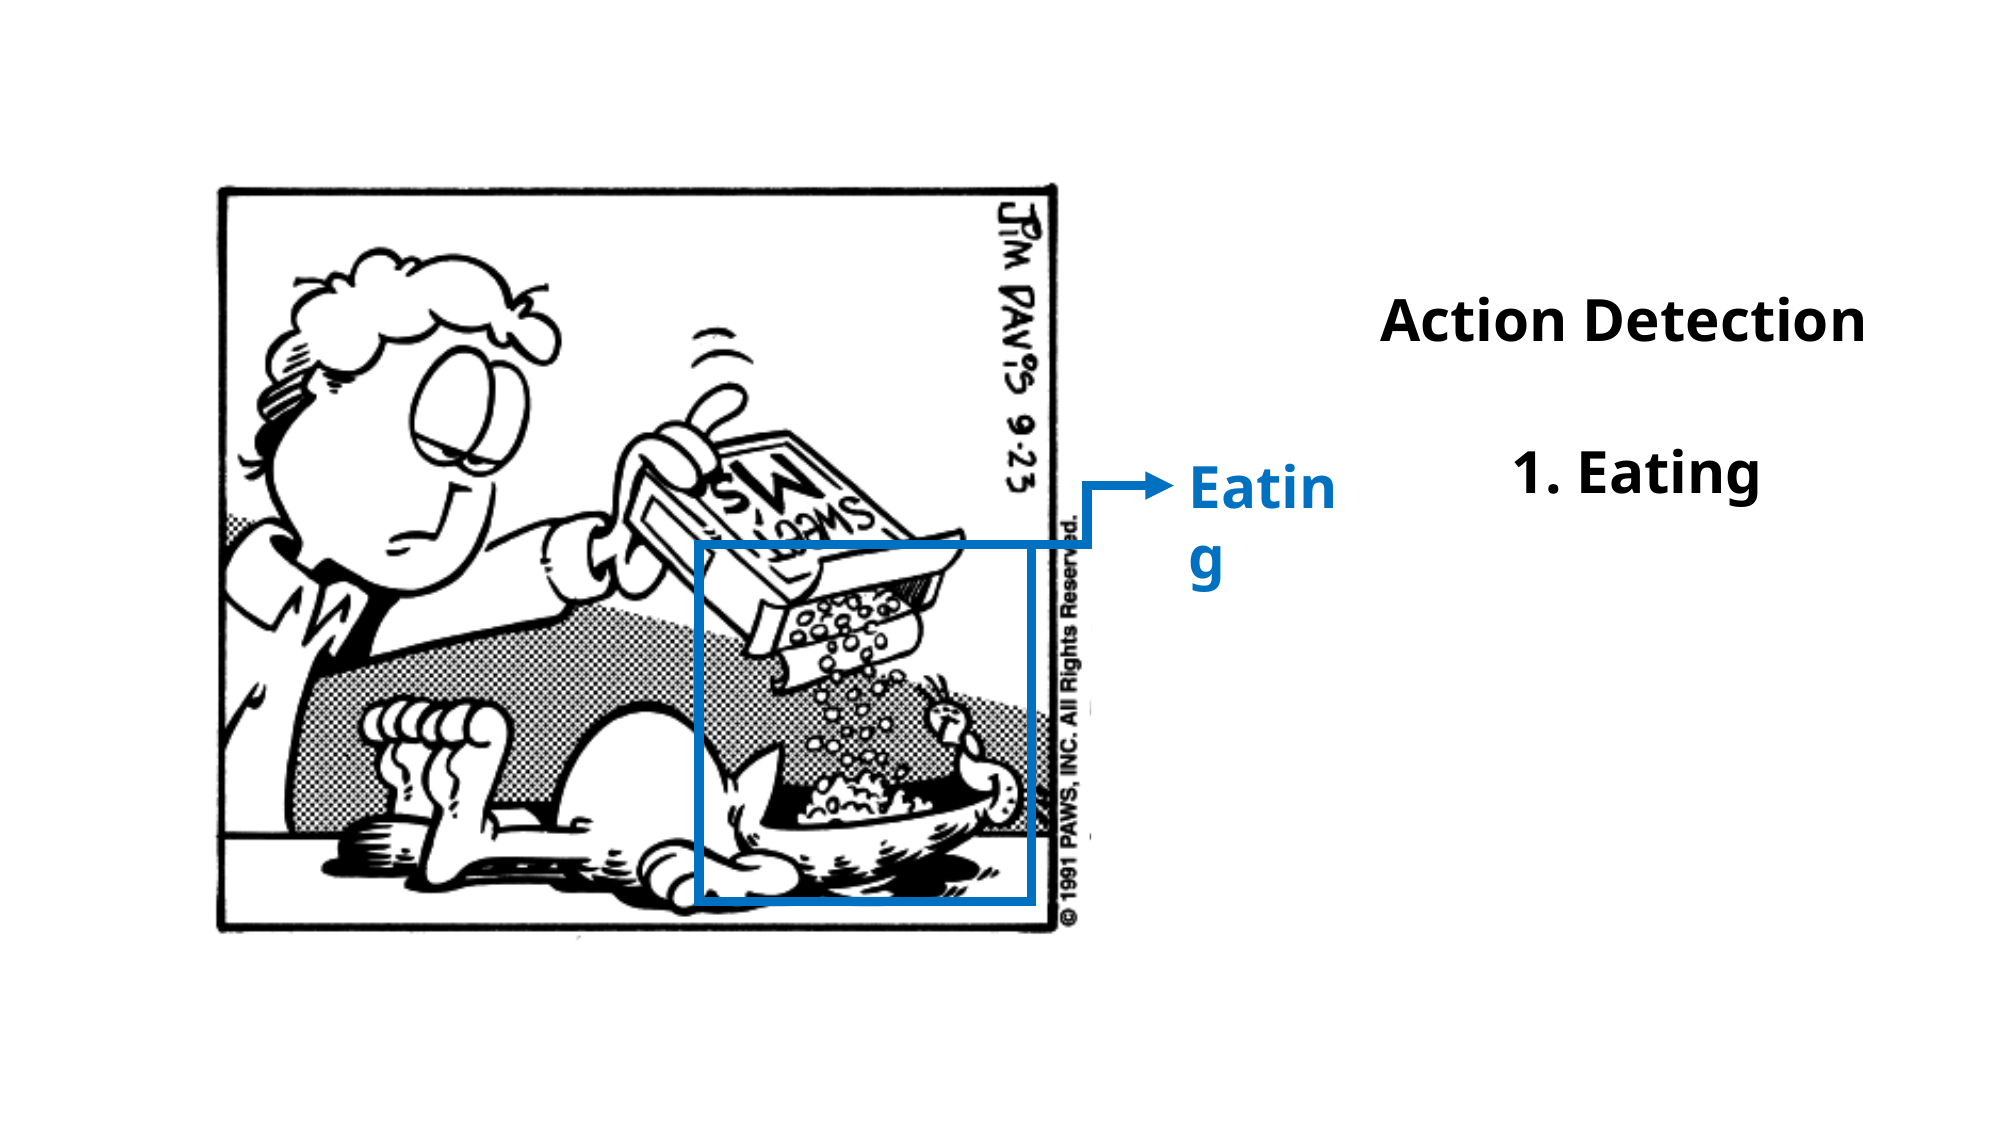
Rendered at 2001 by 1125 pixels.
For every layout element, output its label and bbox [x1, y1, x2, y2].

text_box [699, 442, 1386, 902]
text_box [1372, 276, 1876, 514]
picture [202, 176, 1092, 949]
